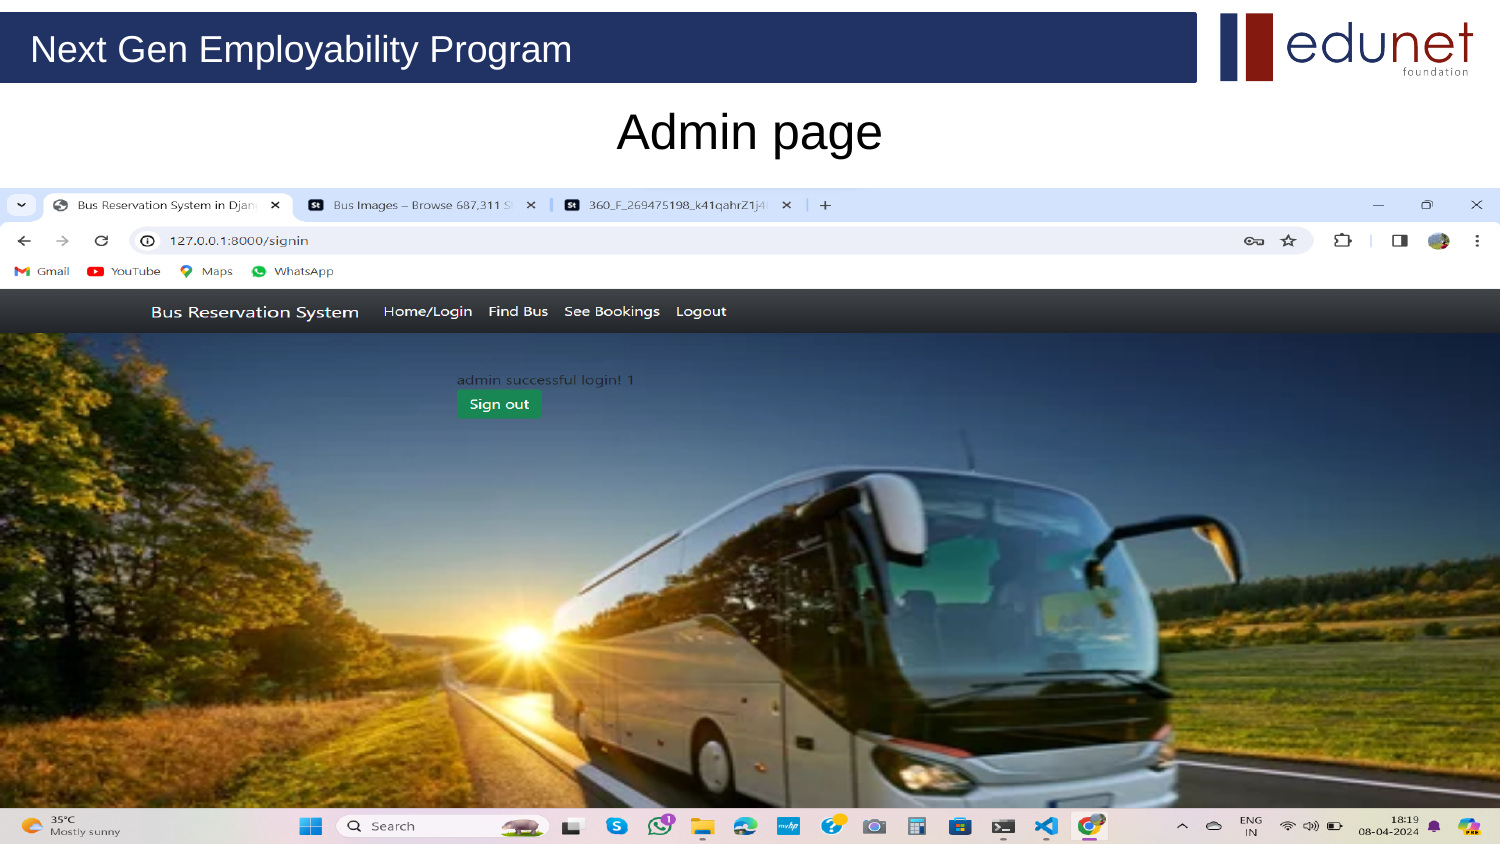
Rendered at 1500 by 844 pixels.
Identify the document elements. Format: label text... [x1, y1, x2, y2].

picture [0, 188, 1500, 844]
title Admin page [25, 100, 1475, 175]
picture [1279, 14, 1482, 83]
